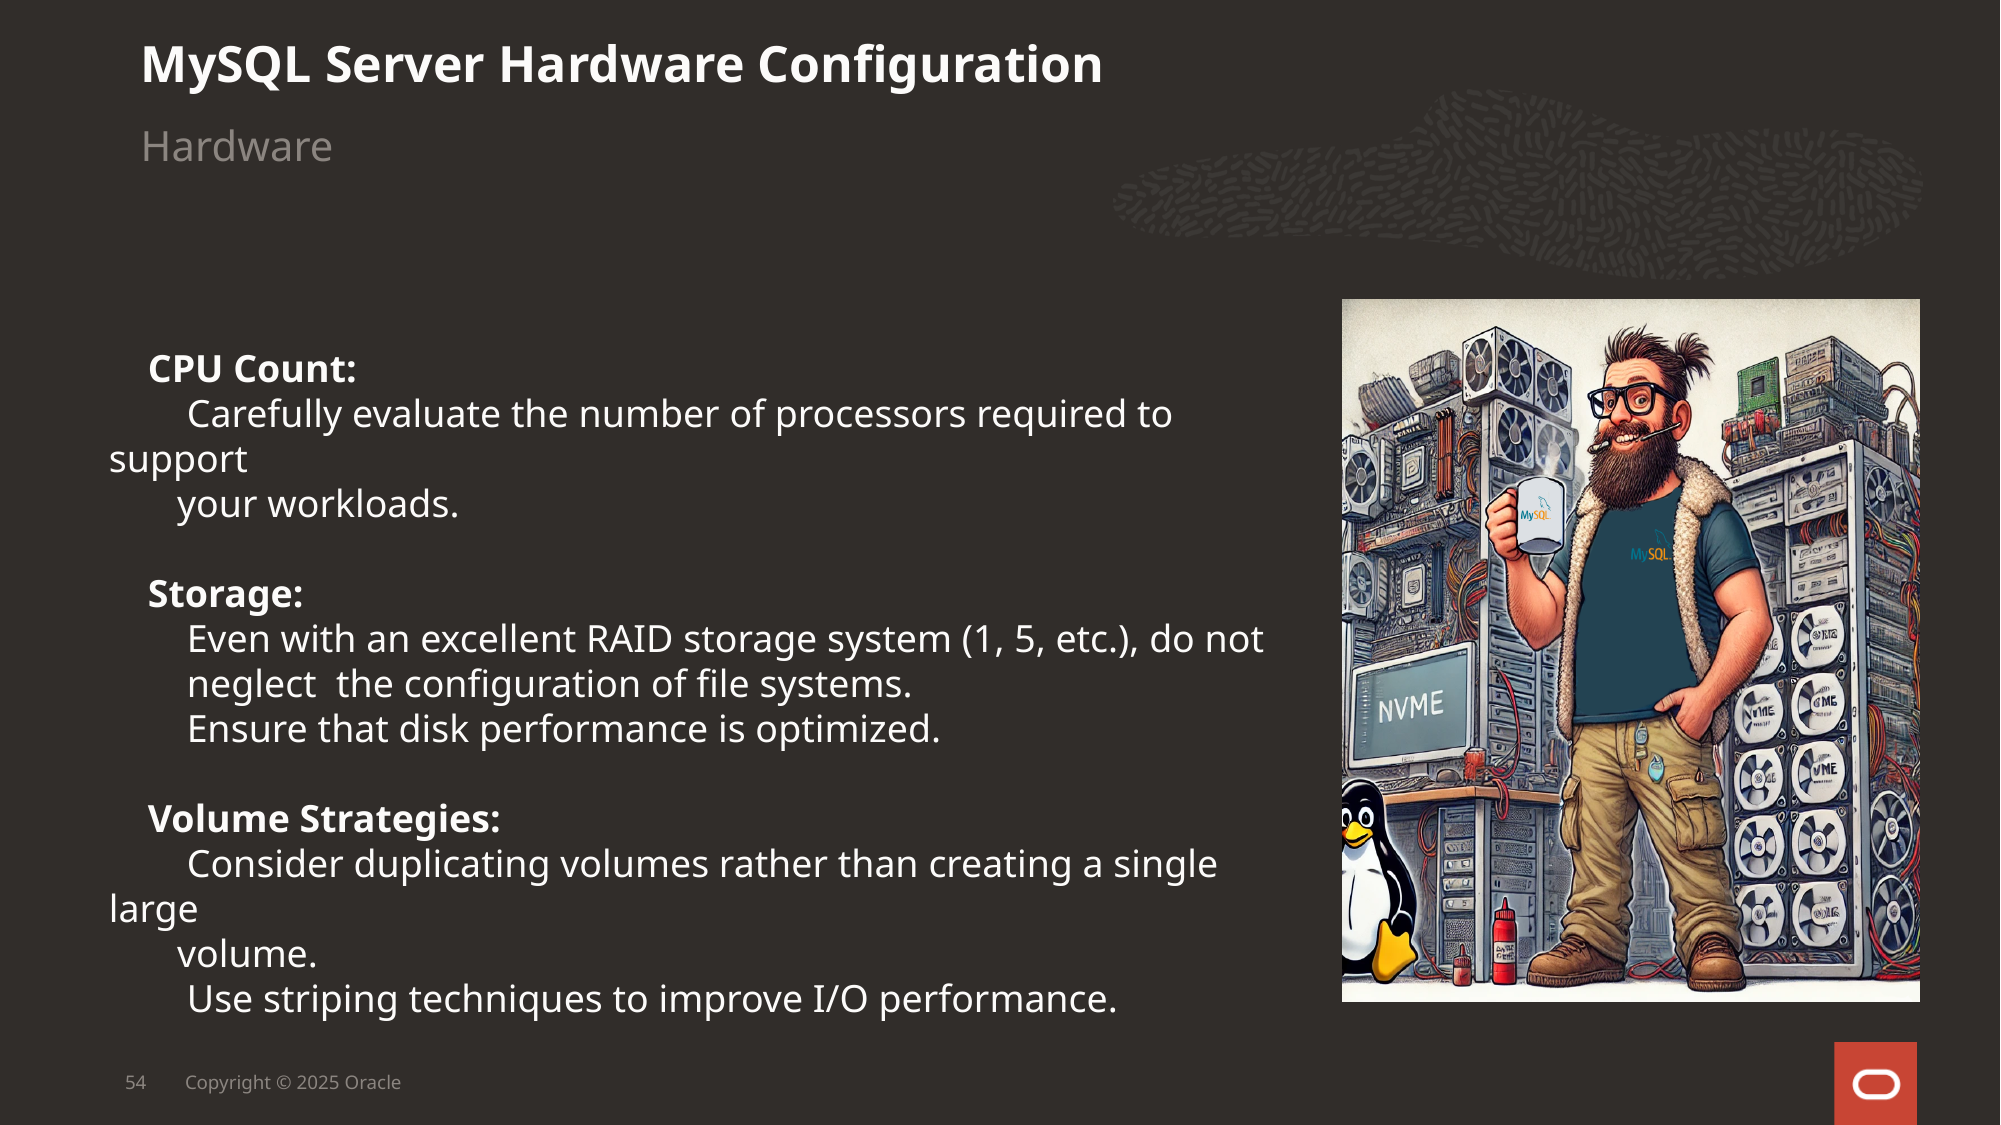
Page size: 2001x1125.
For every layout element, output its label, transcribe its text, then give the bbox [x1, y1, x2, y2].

footer Copyright © 2025 Oracle [185, 1053, 1128, 1114]
slide_number 54 [125, 1053, 185, 1114]
text_box MySQL Server Hardware Configuration [126, 29, 1877, 165]
text_box CPU Count: Carefully evaluate the number of processors required to support your workloads. Storage: Even with an excellent RAID storage system (1, 5, etc.), do not neglect the configuration of file systems. Ensure that disk performance is optimized. Volume Strategies: Consider duplicating volumes rather than creating a single large volume. Use striping techniques to improve I/O performance. [94, 287, 1320, 1027]
picture [1100, 44, 1934, 1002]
text_box Hardware [140, 102, 1892, 188]
